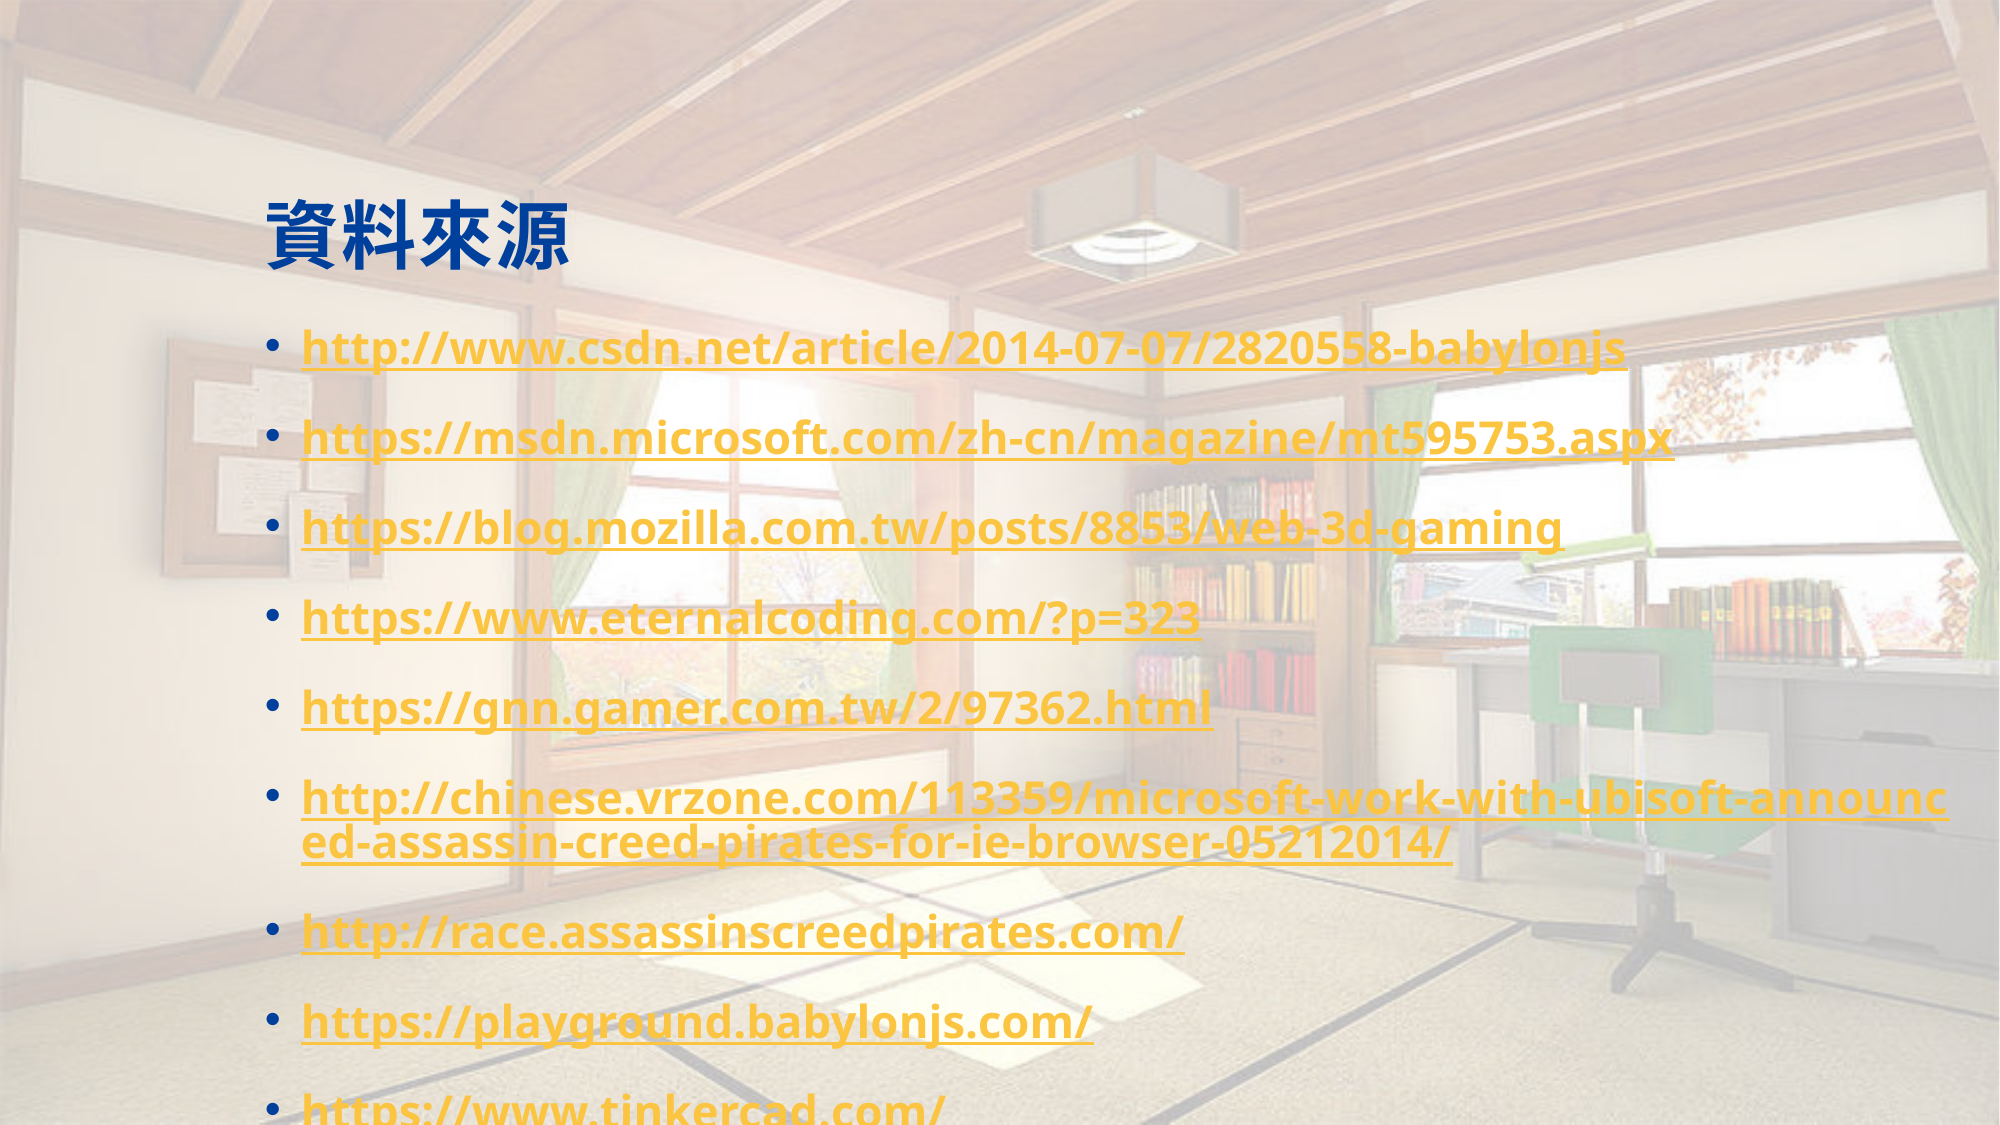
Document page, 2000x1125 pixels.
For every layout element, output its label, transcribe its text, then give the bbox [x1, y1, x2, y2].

list http://www.csdn.net/article/2014-07-07/2820558-babylonjs https://msdn.microsoft.com/zh-cn/magazine/mt595753.aspx https://blog.mozilla.com.tw/posts/8853/web-3d-gaming https://www.eternalcoding.com/?p=323 https://gnn.gamer.com.tw/2/97362.html http://chinese.vrzone.com/113359/microsoft-work-with-ubisoft-announced-assassin-creed-pirates-for-ie-browser-05212014/ http://race.assassinscreedpirates.com/ https://playground.babylonjs.com/ https://www.tinkercad.com/ [249, 312, 1969, 1106]
title 資料來源 [249, 62, 1969, 288]
